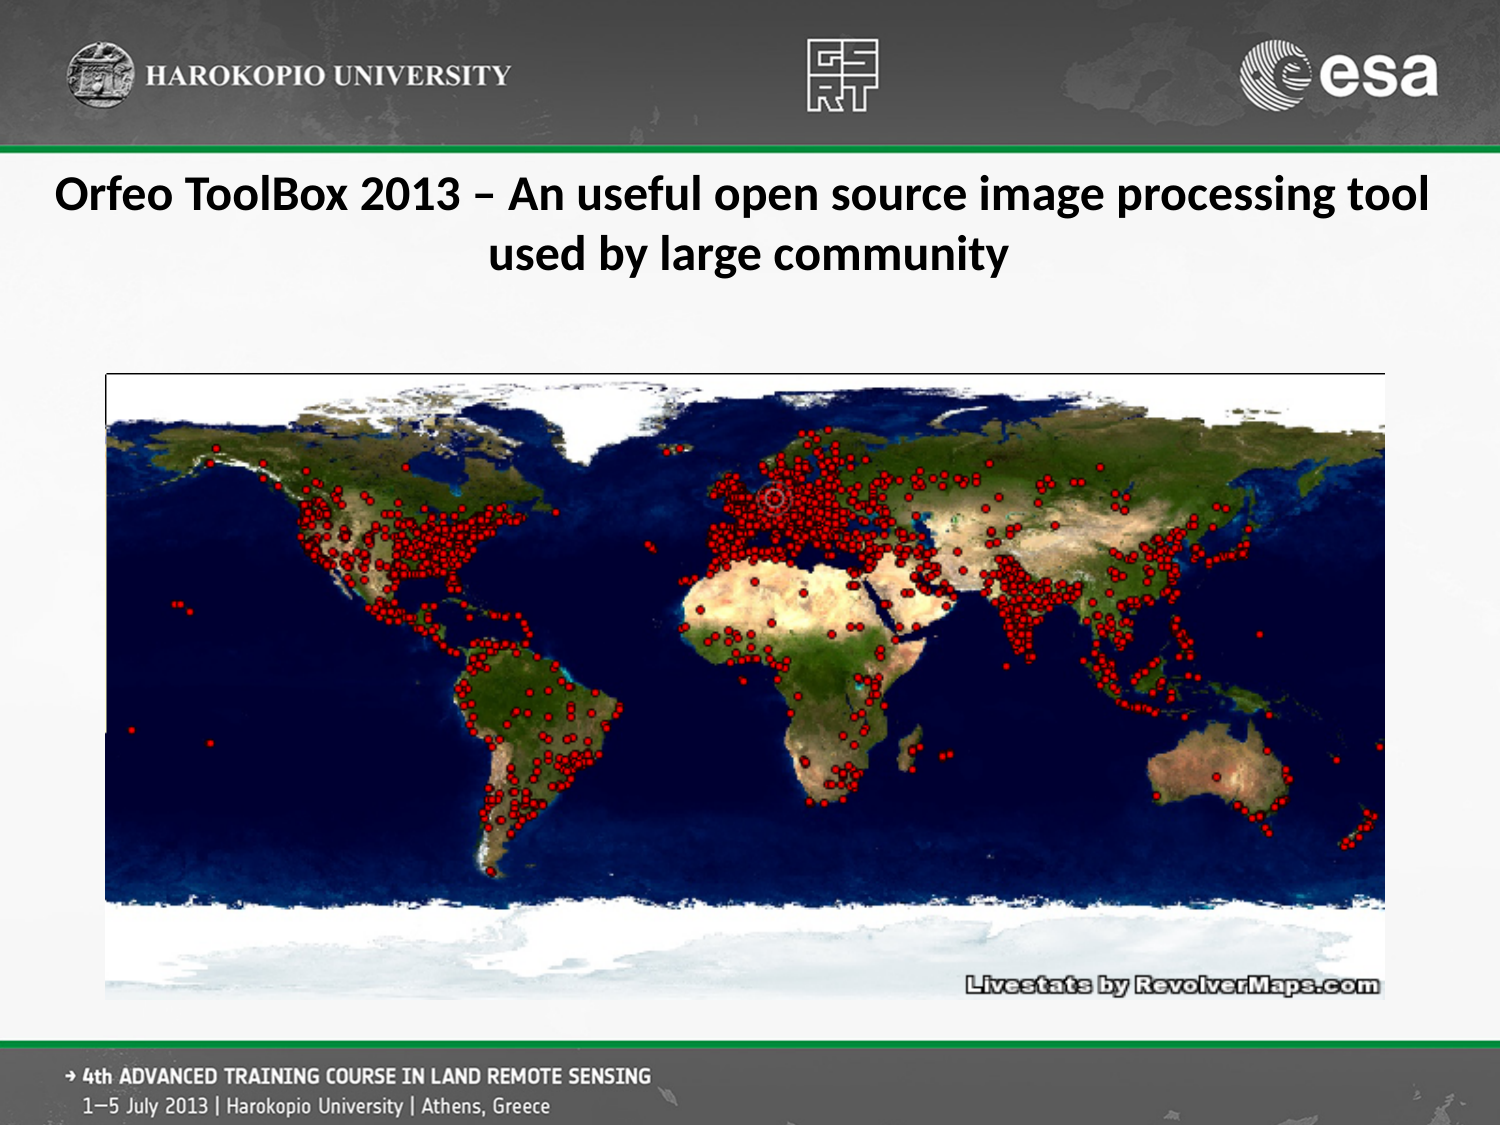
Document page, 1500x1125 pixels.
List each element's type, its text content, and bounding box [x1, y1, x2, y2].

picture [0, 0, 1500, 1125]
title Orfeo ToolBox 2013 – An useful open source image processing tool used by large community [39, 162, 1459, 279]
